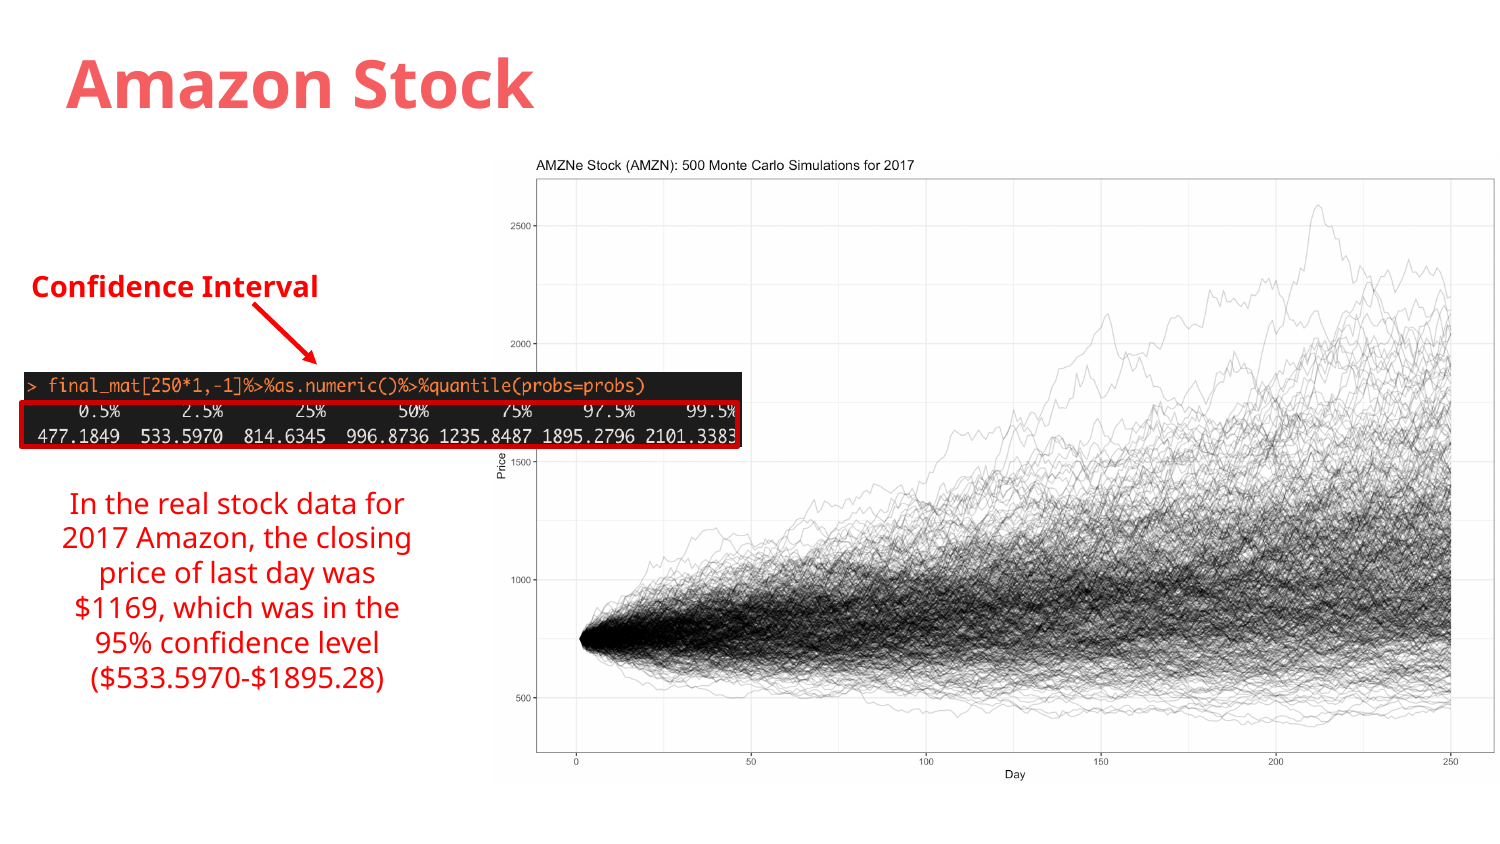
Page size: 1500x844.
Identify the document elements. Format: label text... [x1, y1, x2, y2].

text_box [253, 302, 318, 365]
title Amazon Stock [51, 27, 1449, 130]
picture [24, 154, 1500, 786]
text_box Confidence Interval [16, 253, 399, 328]
text_box In the real stock data for 2017 Amazon, the closing price of last day was $1169, which was in the 95% confidence level ($533.5970-$1895.28) [39, 469, 436, 786]
